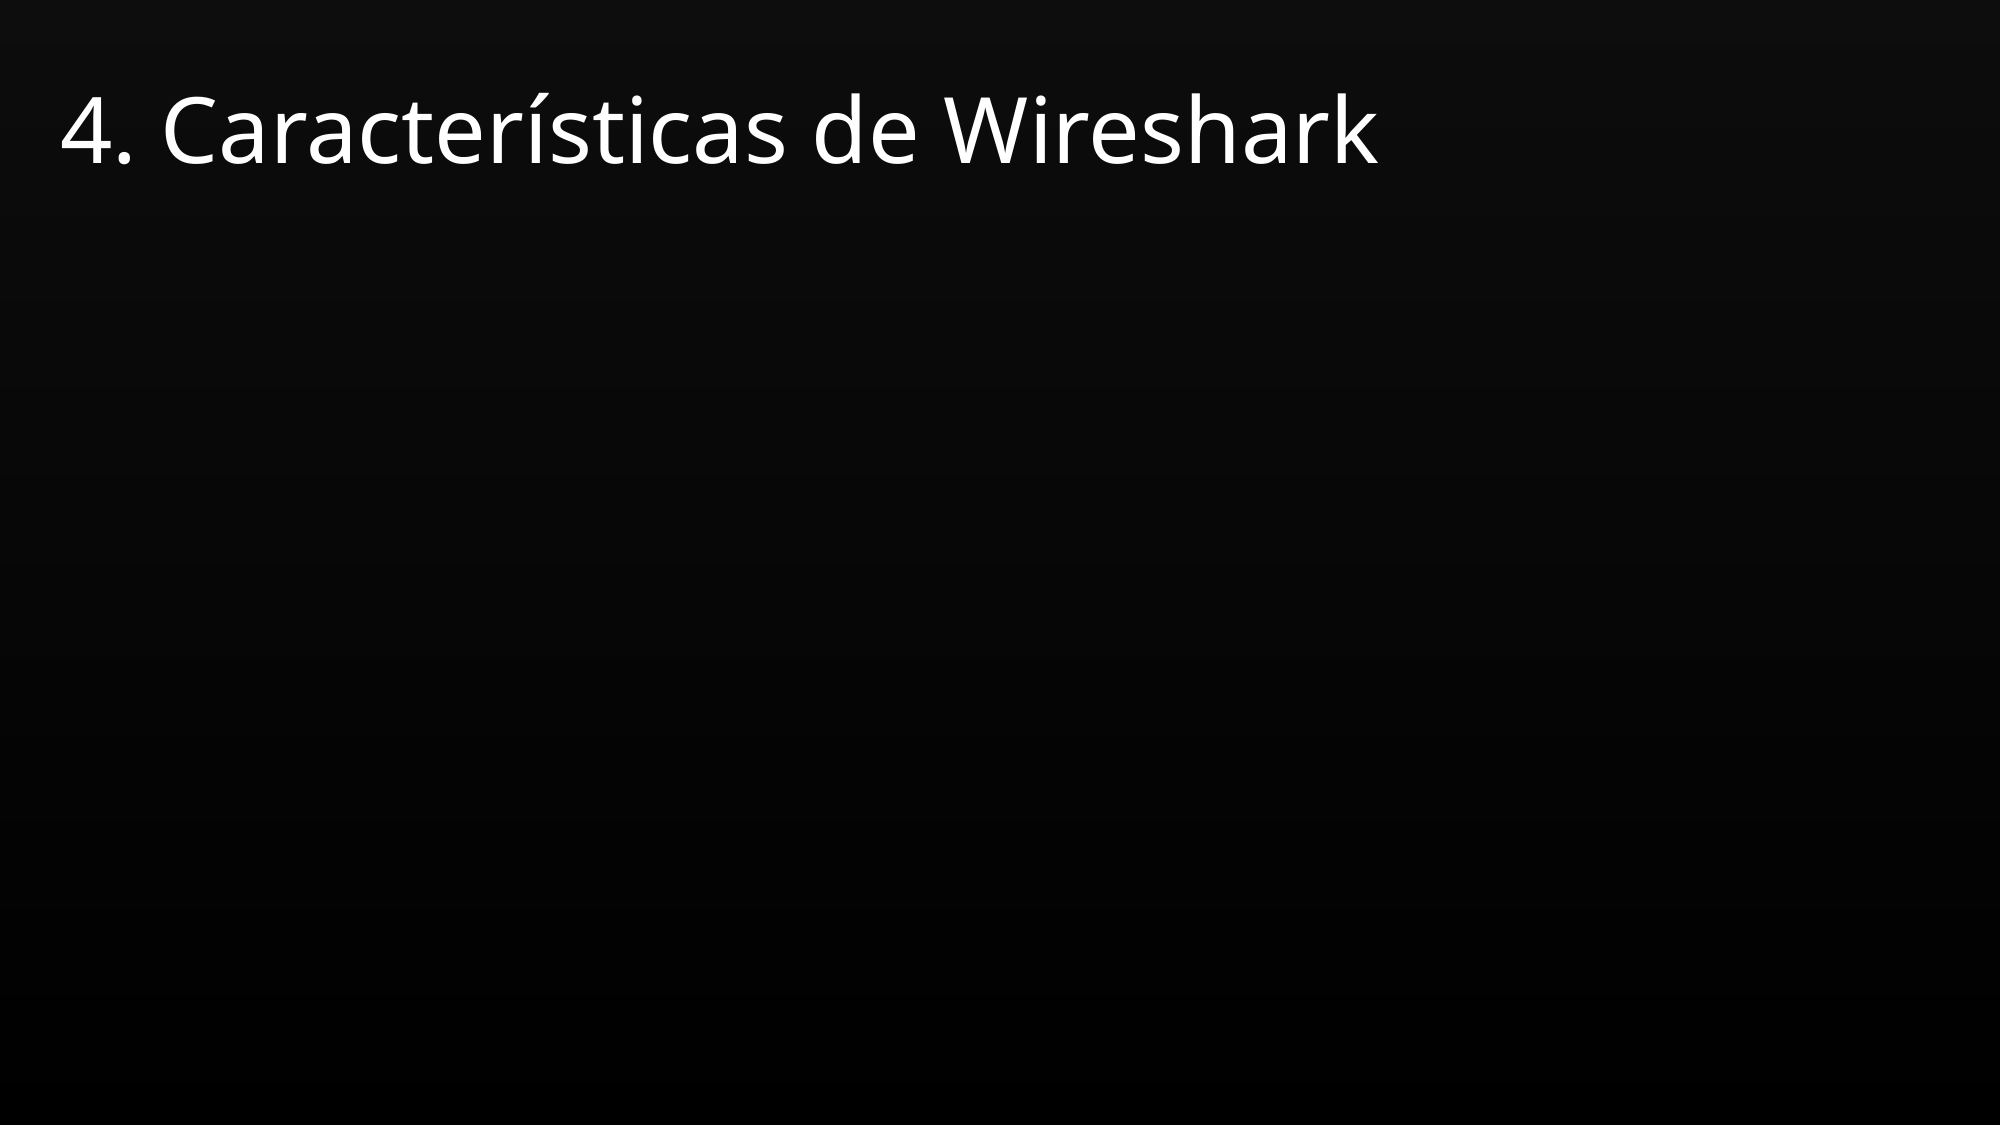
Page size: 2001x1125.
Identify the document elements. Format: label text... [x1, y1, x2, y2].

title 4. Características de Wireshark [45, 25, 1771, 244]
